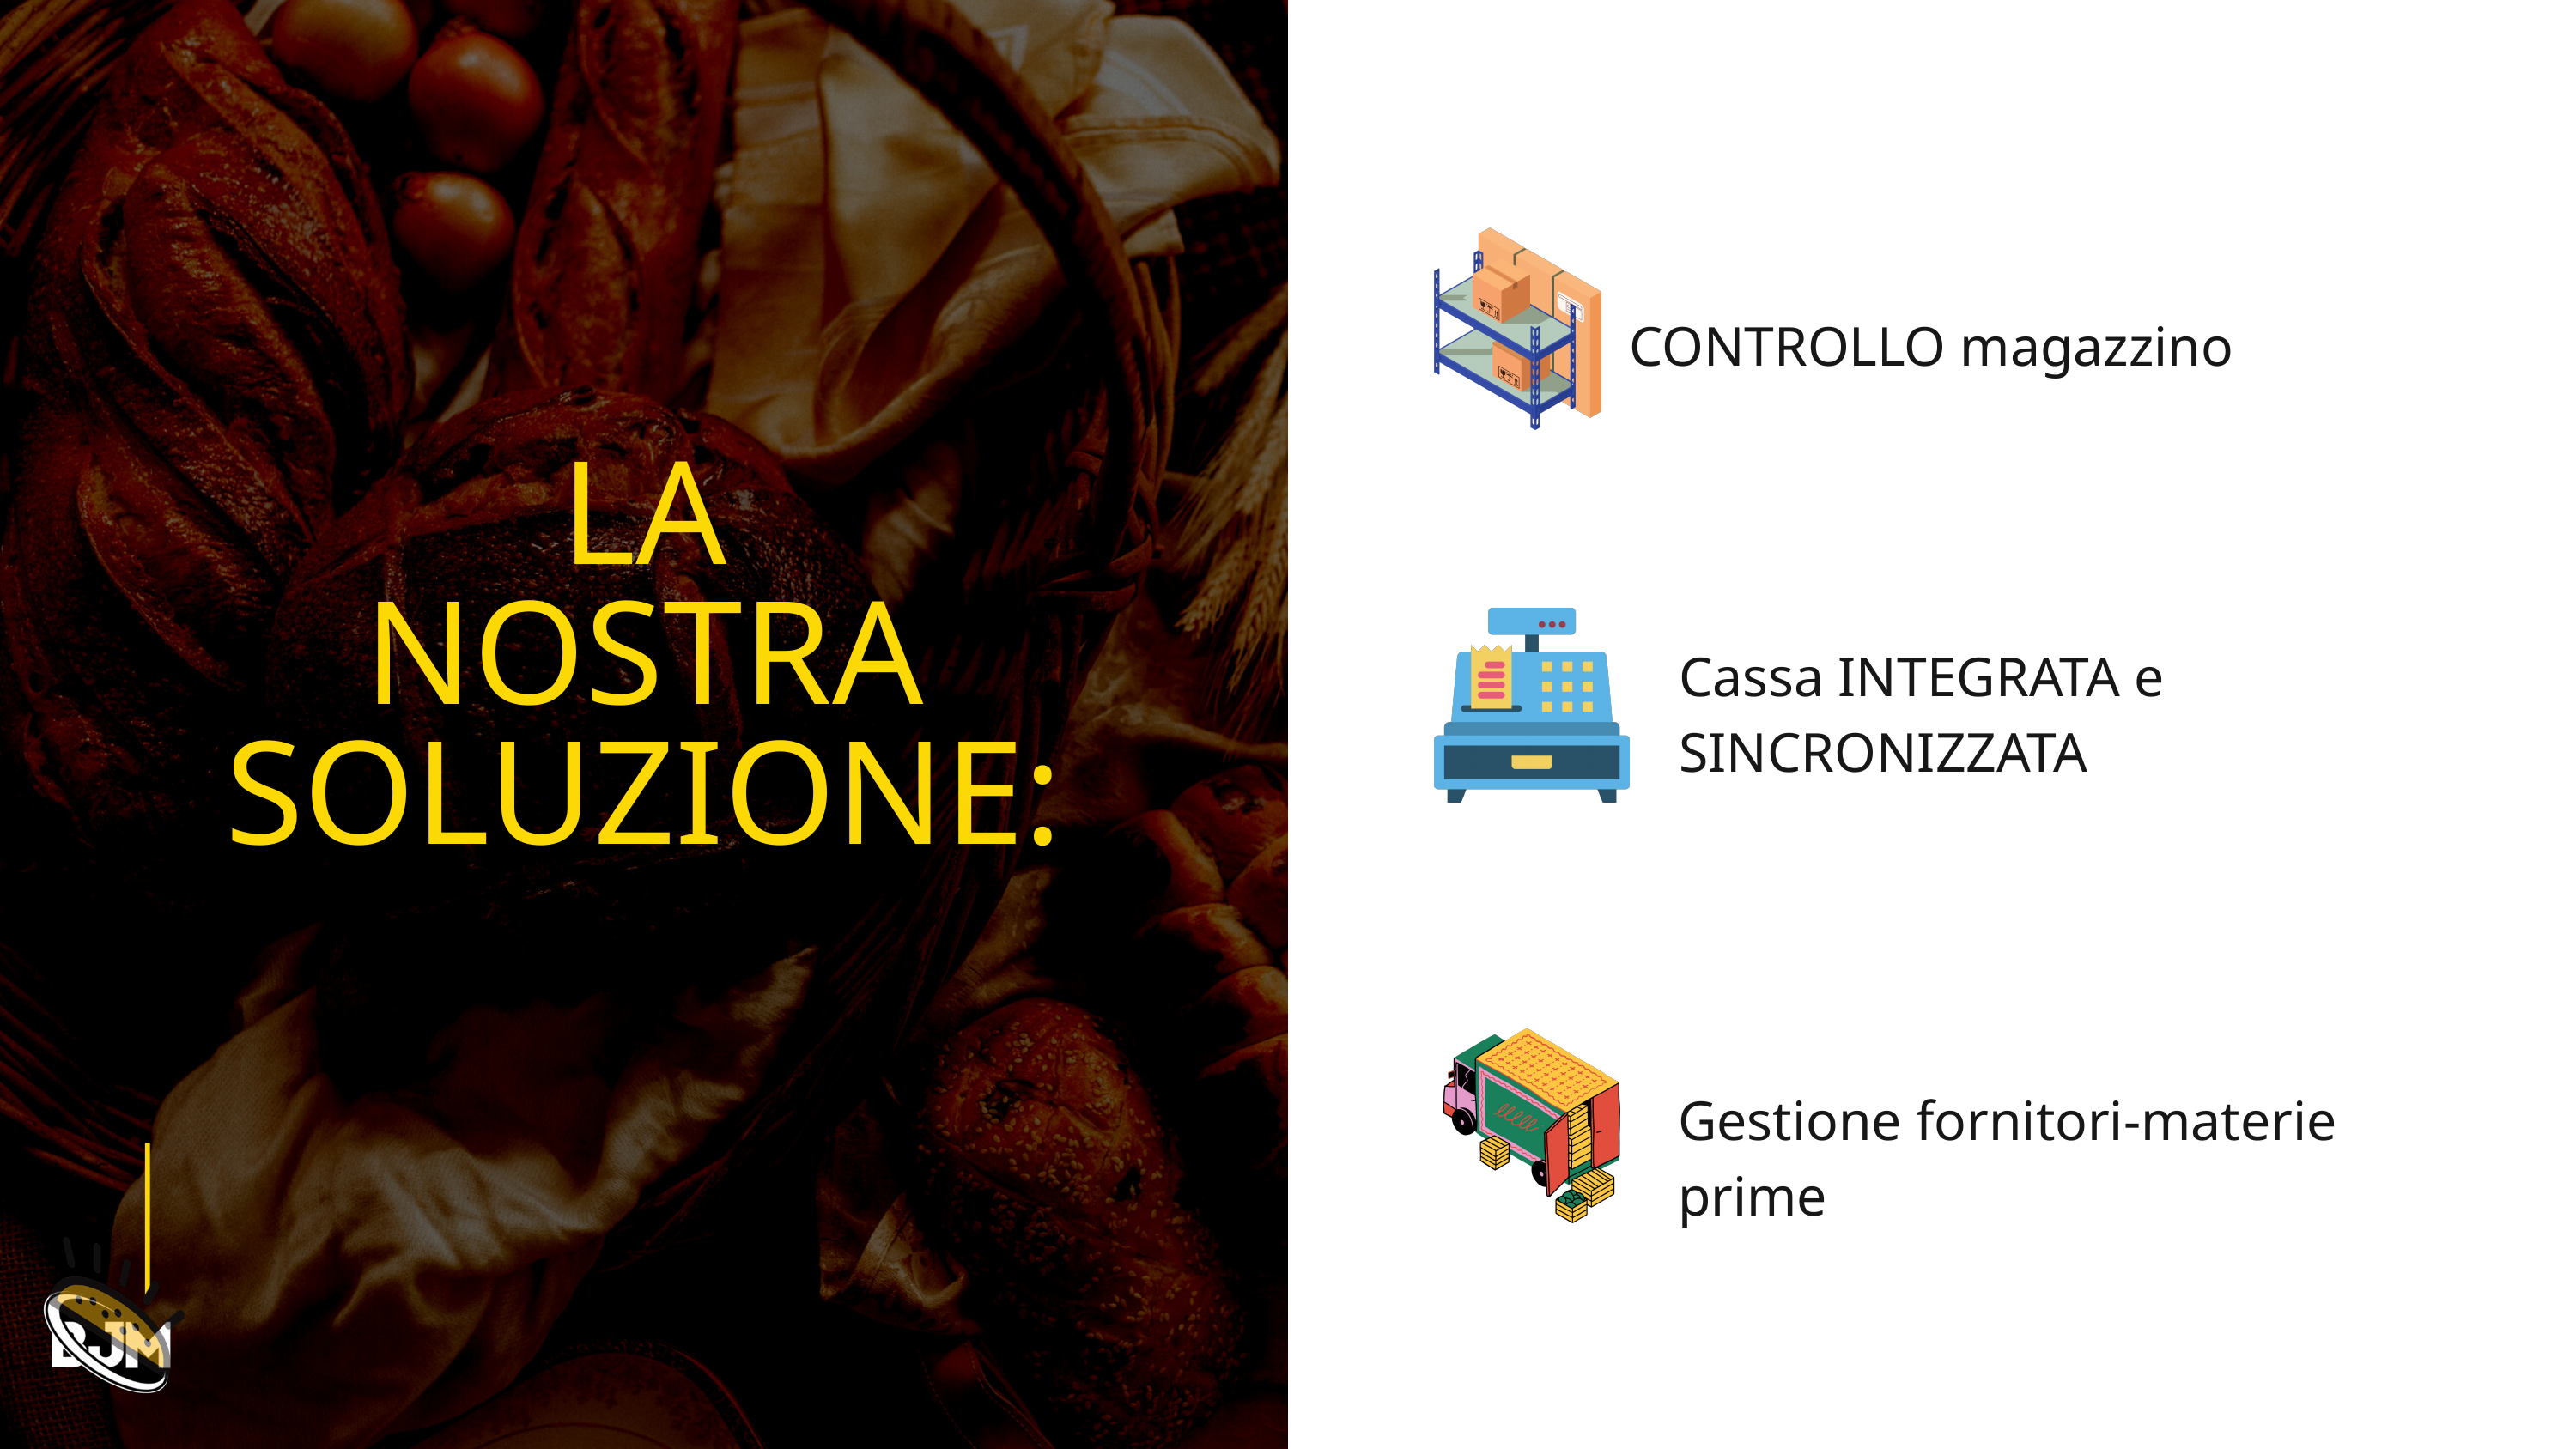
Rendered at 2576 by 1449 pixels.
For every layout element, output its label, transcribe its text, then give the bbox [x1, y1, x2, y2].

text_box CONTROLLO magazzino [1629, 301, 2356, 378]
picture [1434, 227, 1601, 431]
text_box Cassa INTEGRATA e SINCRONIZZATA [1679, 632, 2406, 783]
picture [0, 0, 1289, 1449]
picture [1434, 608, 1630, 803]
picture [1443, 1028, 1621, 1224]
text_box Gestione fornitori-materie prime [1678, 1076, 2475, 1227]
